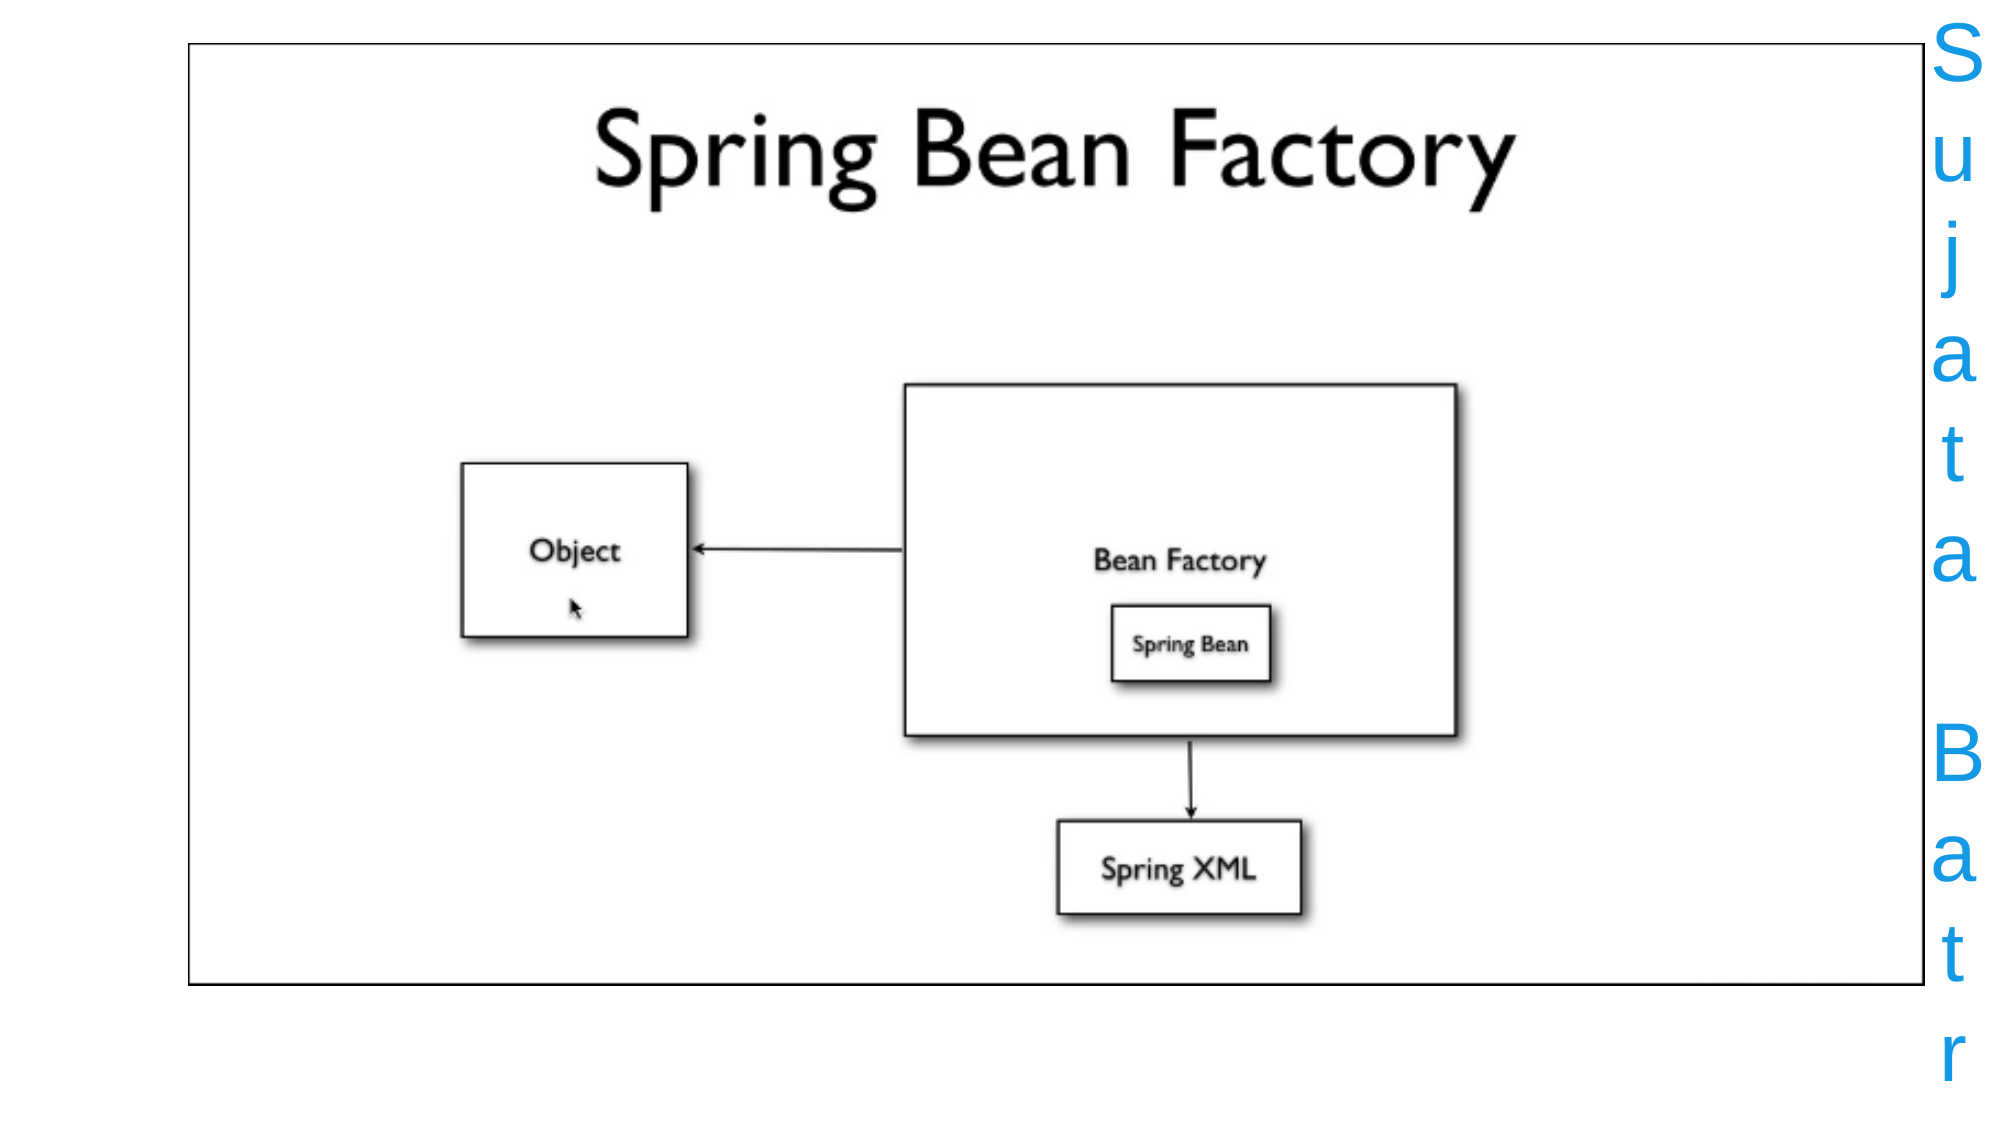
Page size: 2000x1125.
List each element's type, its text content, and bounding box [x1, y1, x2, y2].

text_box Sujata Batra [1915, 0, 1991, 1125]
picture [188, 43, 1925, 987]
